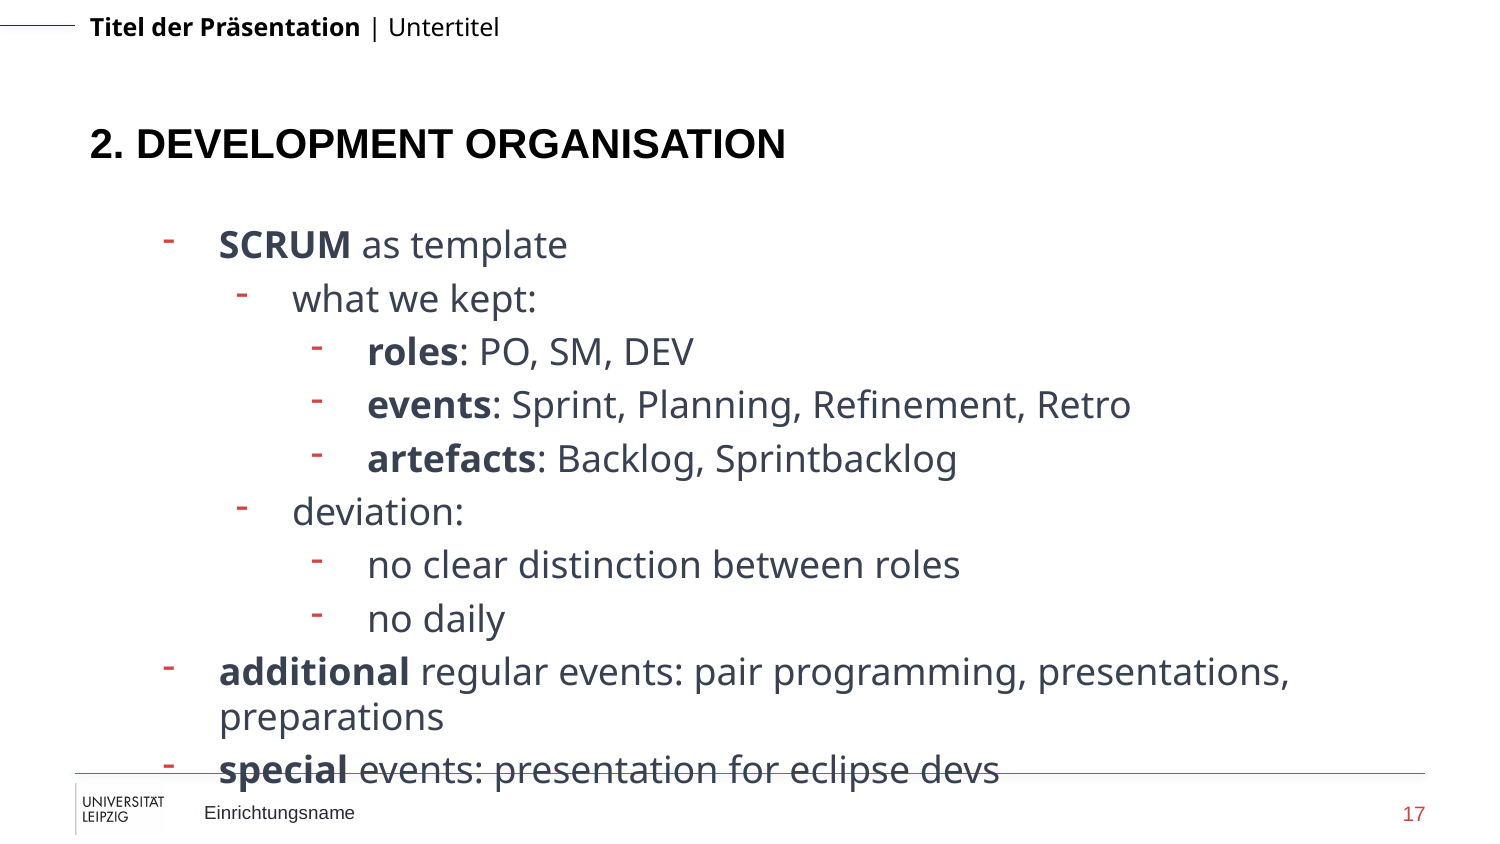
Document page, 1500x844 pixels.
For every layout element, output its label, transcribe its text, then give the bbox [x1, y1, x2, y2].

picture [75, 805, 165, 836]
list SCRUM as template what we kept: roles: PO, SM, DEV events: Sprint, Planning, Refinement, Retro artefacts: Backlog, Sprintbacklog deviation: no clear distinction between roles no daily additional regular events: pair programming, presentations, preparations special events: presentation for eclipse devs [75, 214, 1425, 805]
title 2. DEVELOPMENT ORGANISATION [75, 50, 1426, 175]
slide_number 17 [1303, 800, 1426, 834]
